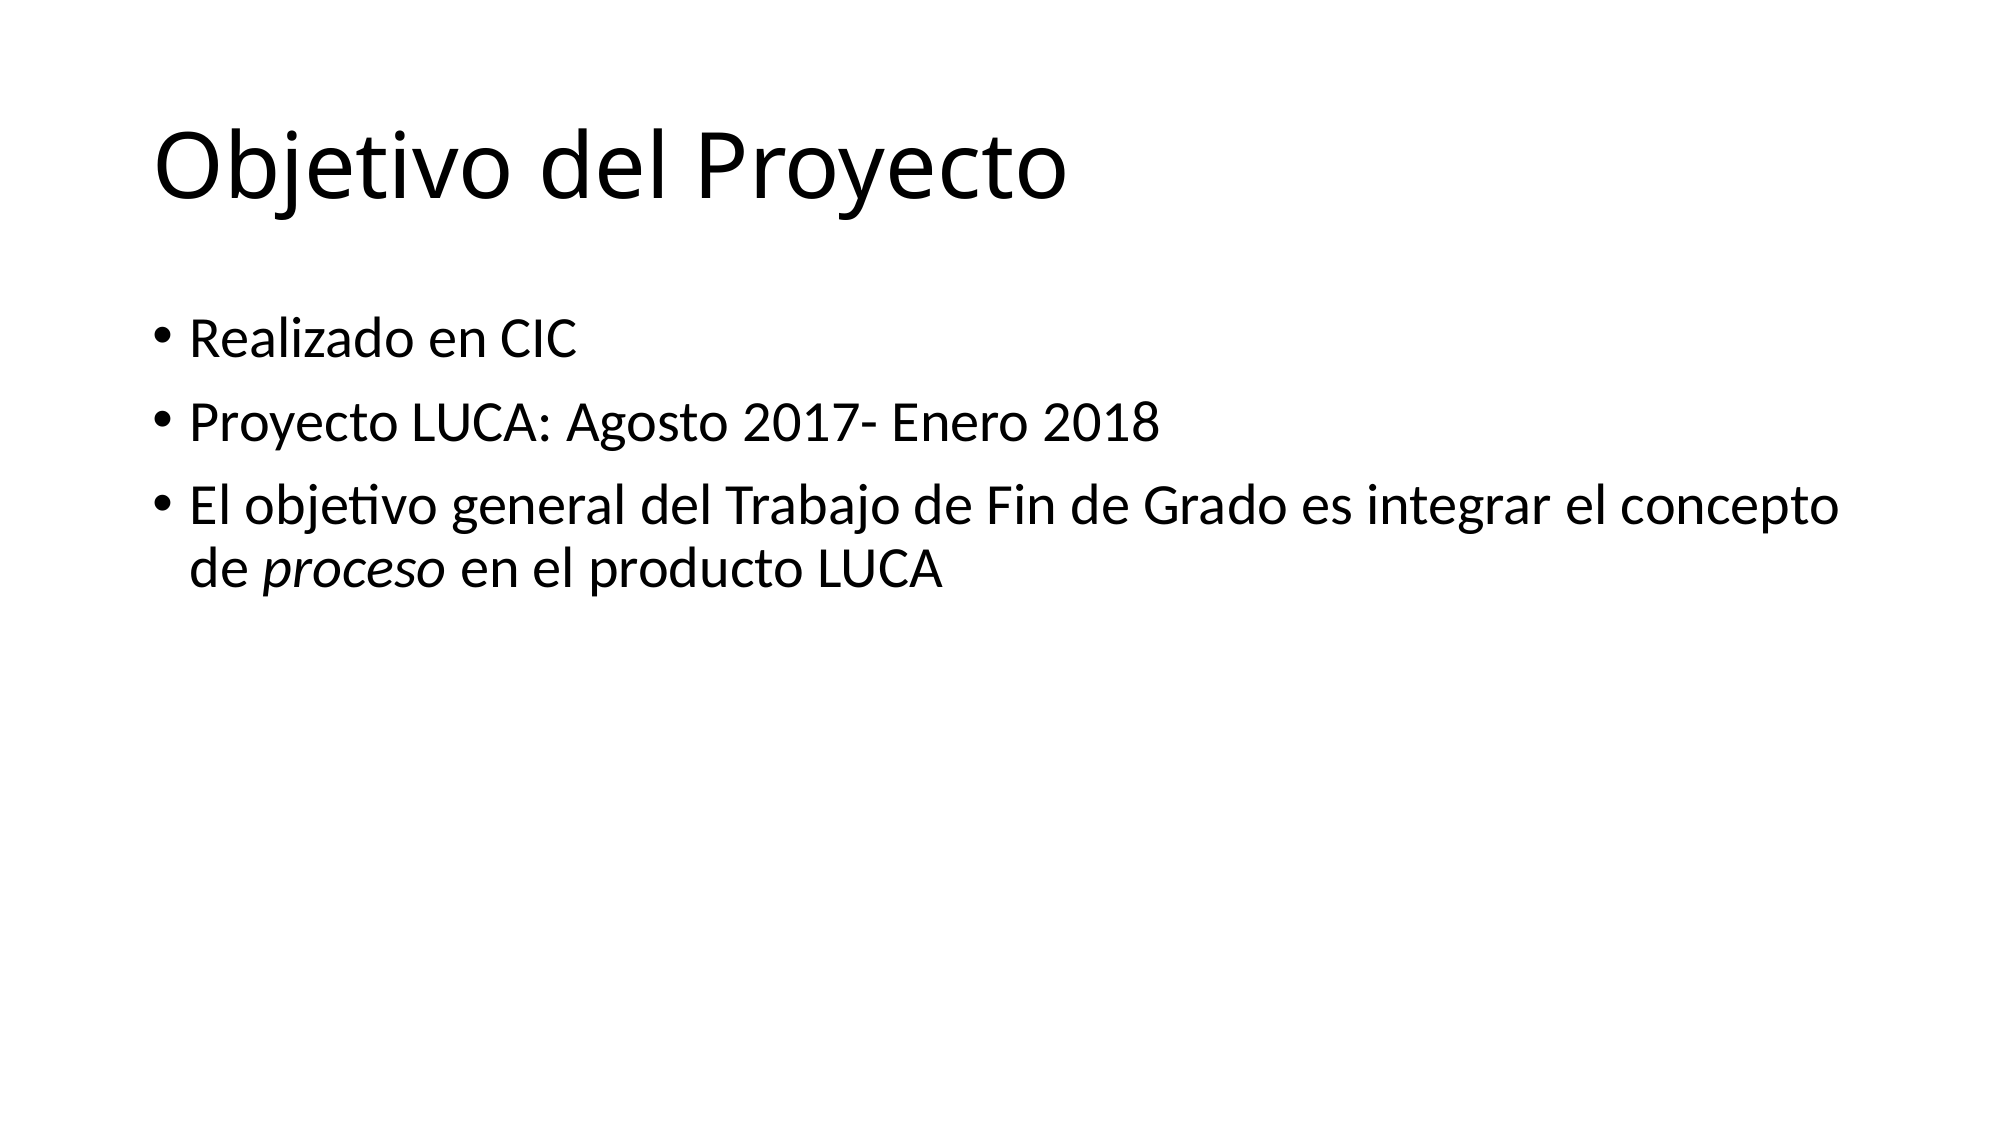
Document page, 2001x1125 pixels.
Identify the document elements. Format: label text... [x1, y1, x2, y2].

title Objetivo del Proyecto [137, 59, 1863, 278]
list Realizado en CIC Proyecto LUCA: Agosto 2017- Enero 2018 El objetivo general del Trabajo de Fin de Grado es integrar el concepto de proceso en el producto LUCA [137, 299, 1863, 1014]
